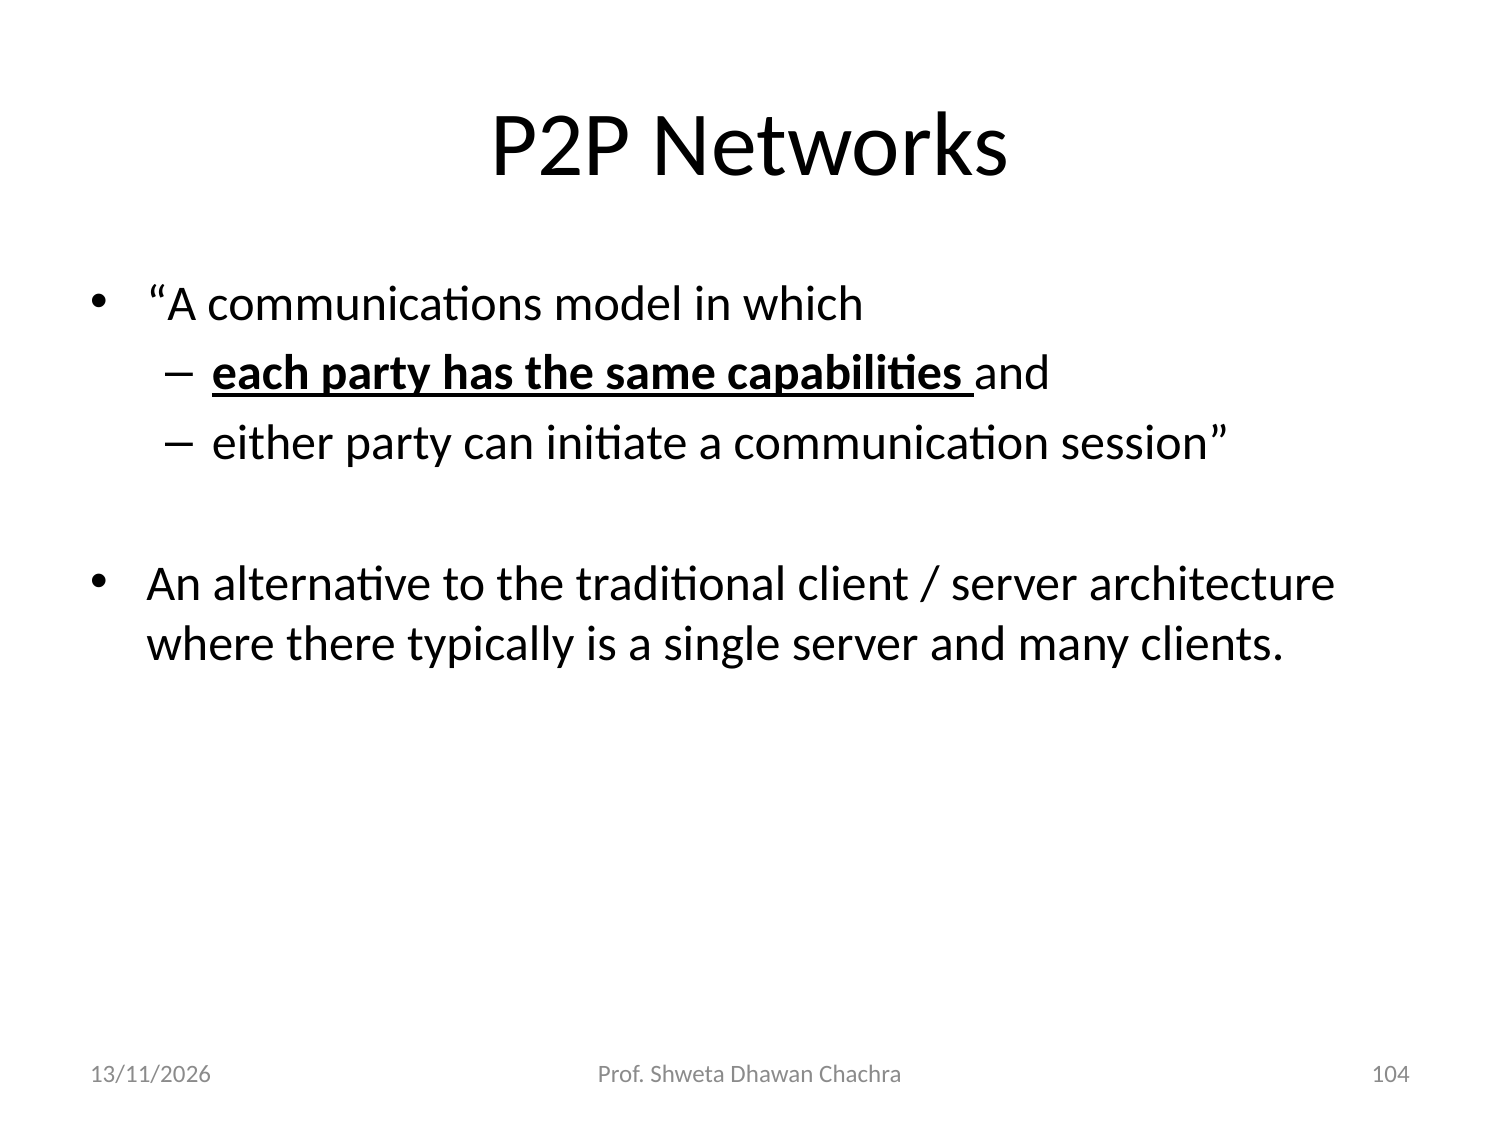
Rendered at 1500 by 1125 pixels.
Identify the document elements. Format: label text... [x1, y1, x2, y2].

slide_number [75, 1042, 425, 1103]
list “A communications model in which each party has the same capabilities and either party can initiate a communication session” An alternative to the traditional client / server architecture where there typically is a single server and many clients. [75, 262, 1425, 1005]
title P2P Networks [75, 45, 1425, 233]
footer Prof. Shweta Dhawan Chachra [512, 1042, 988, 1103]
slide_number 104 [1074, 1042, 1425, 1103]
